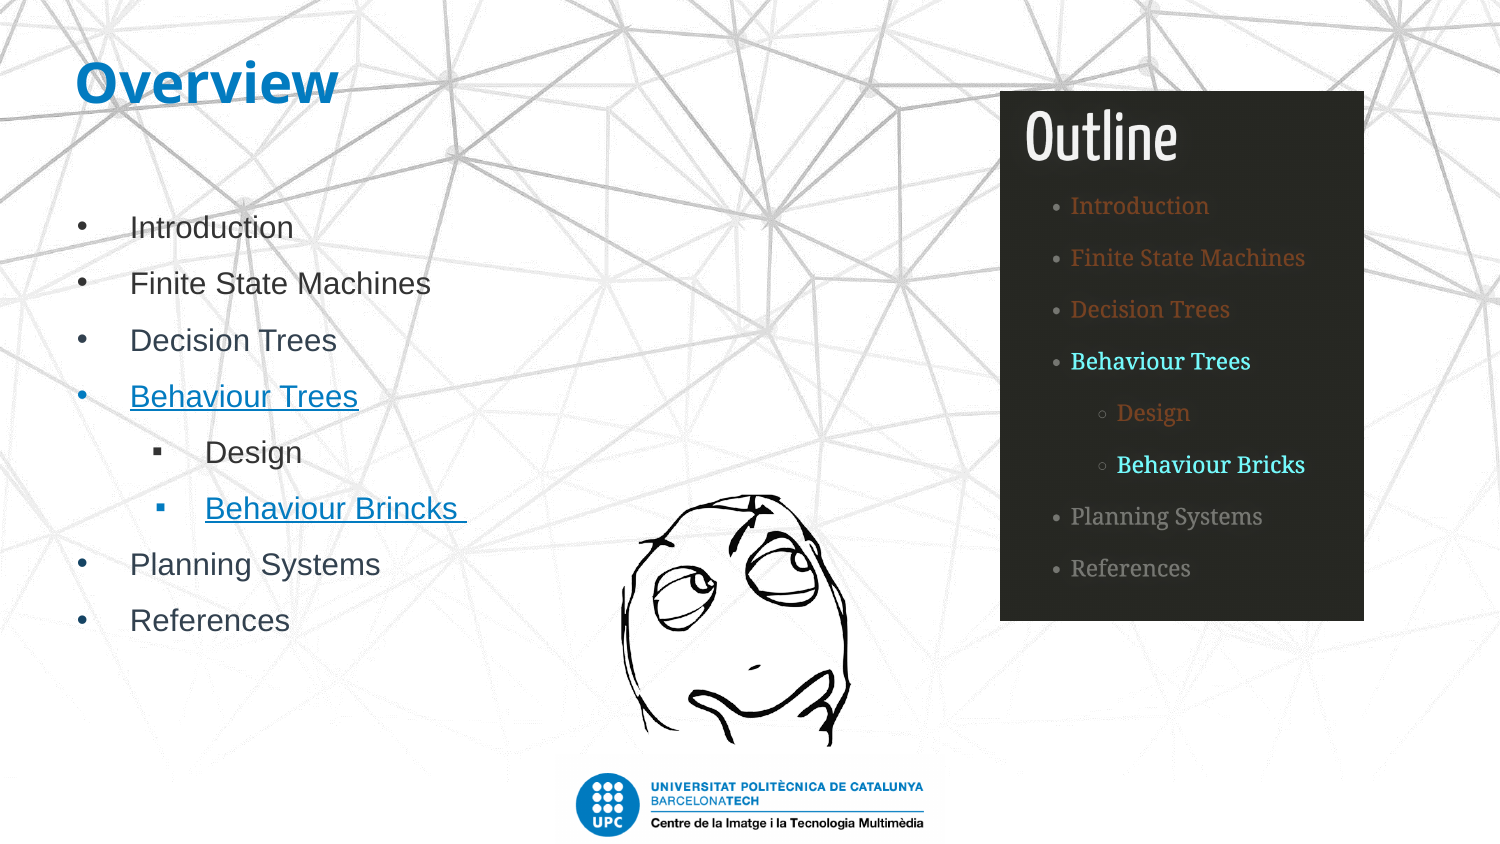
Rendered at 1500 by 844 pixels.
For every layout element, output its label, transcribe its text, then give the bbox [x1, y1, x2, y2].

list Introduction Finite State Machines Decision Trees Behaviour Trees Design Behaviour Brincks Planning Systems References [55, 188, 1409, 755]
list Overview [74, 47, 1428, 131]
picture [0, 0, 1500, 844]
